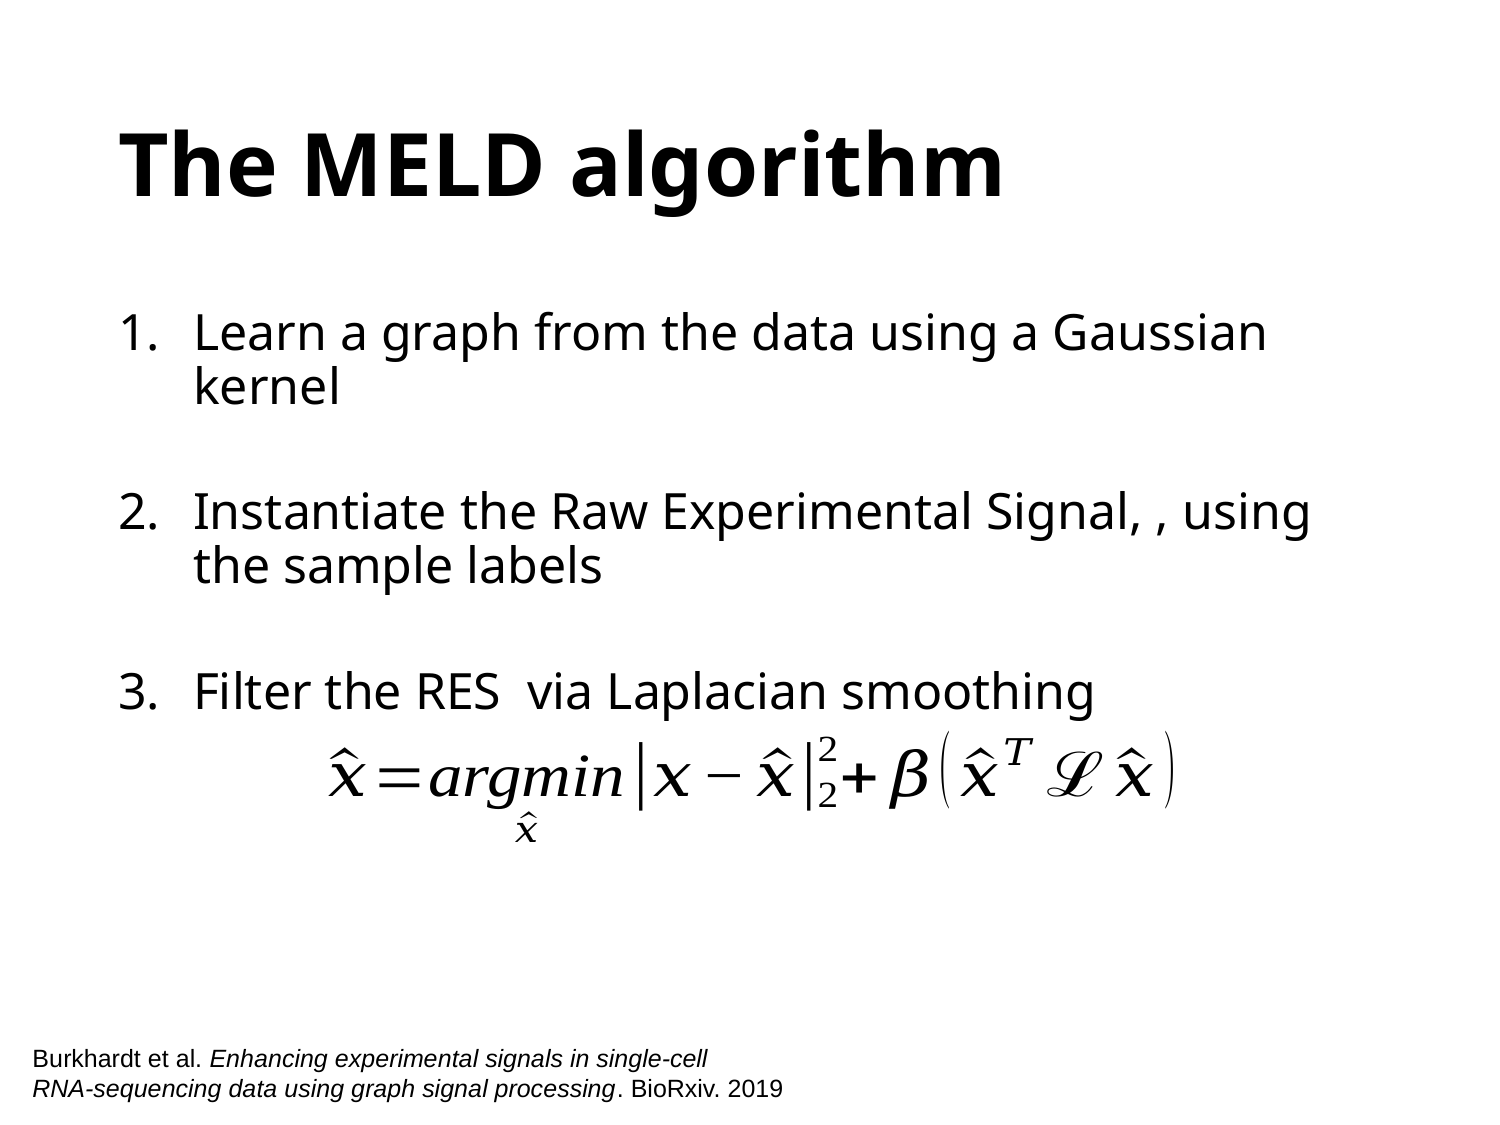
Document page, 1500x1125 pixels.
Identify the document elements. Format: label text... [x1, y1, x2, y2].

title The MELD algorithm [103, 59, 1397, 278]
text_box Burkhardt et al. Enhancing experimental signals in single-cell RNA-sequencing data using graph signal processing. BioRxiv. 2019 [17, 1035, 799, 1110]
